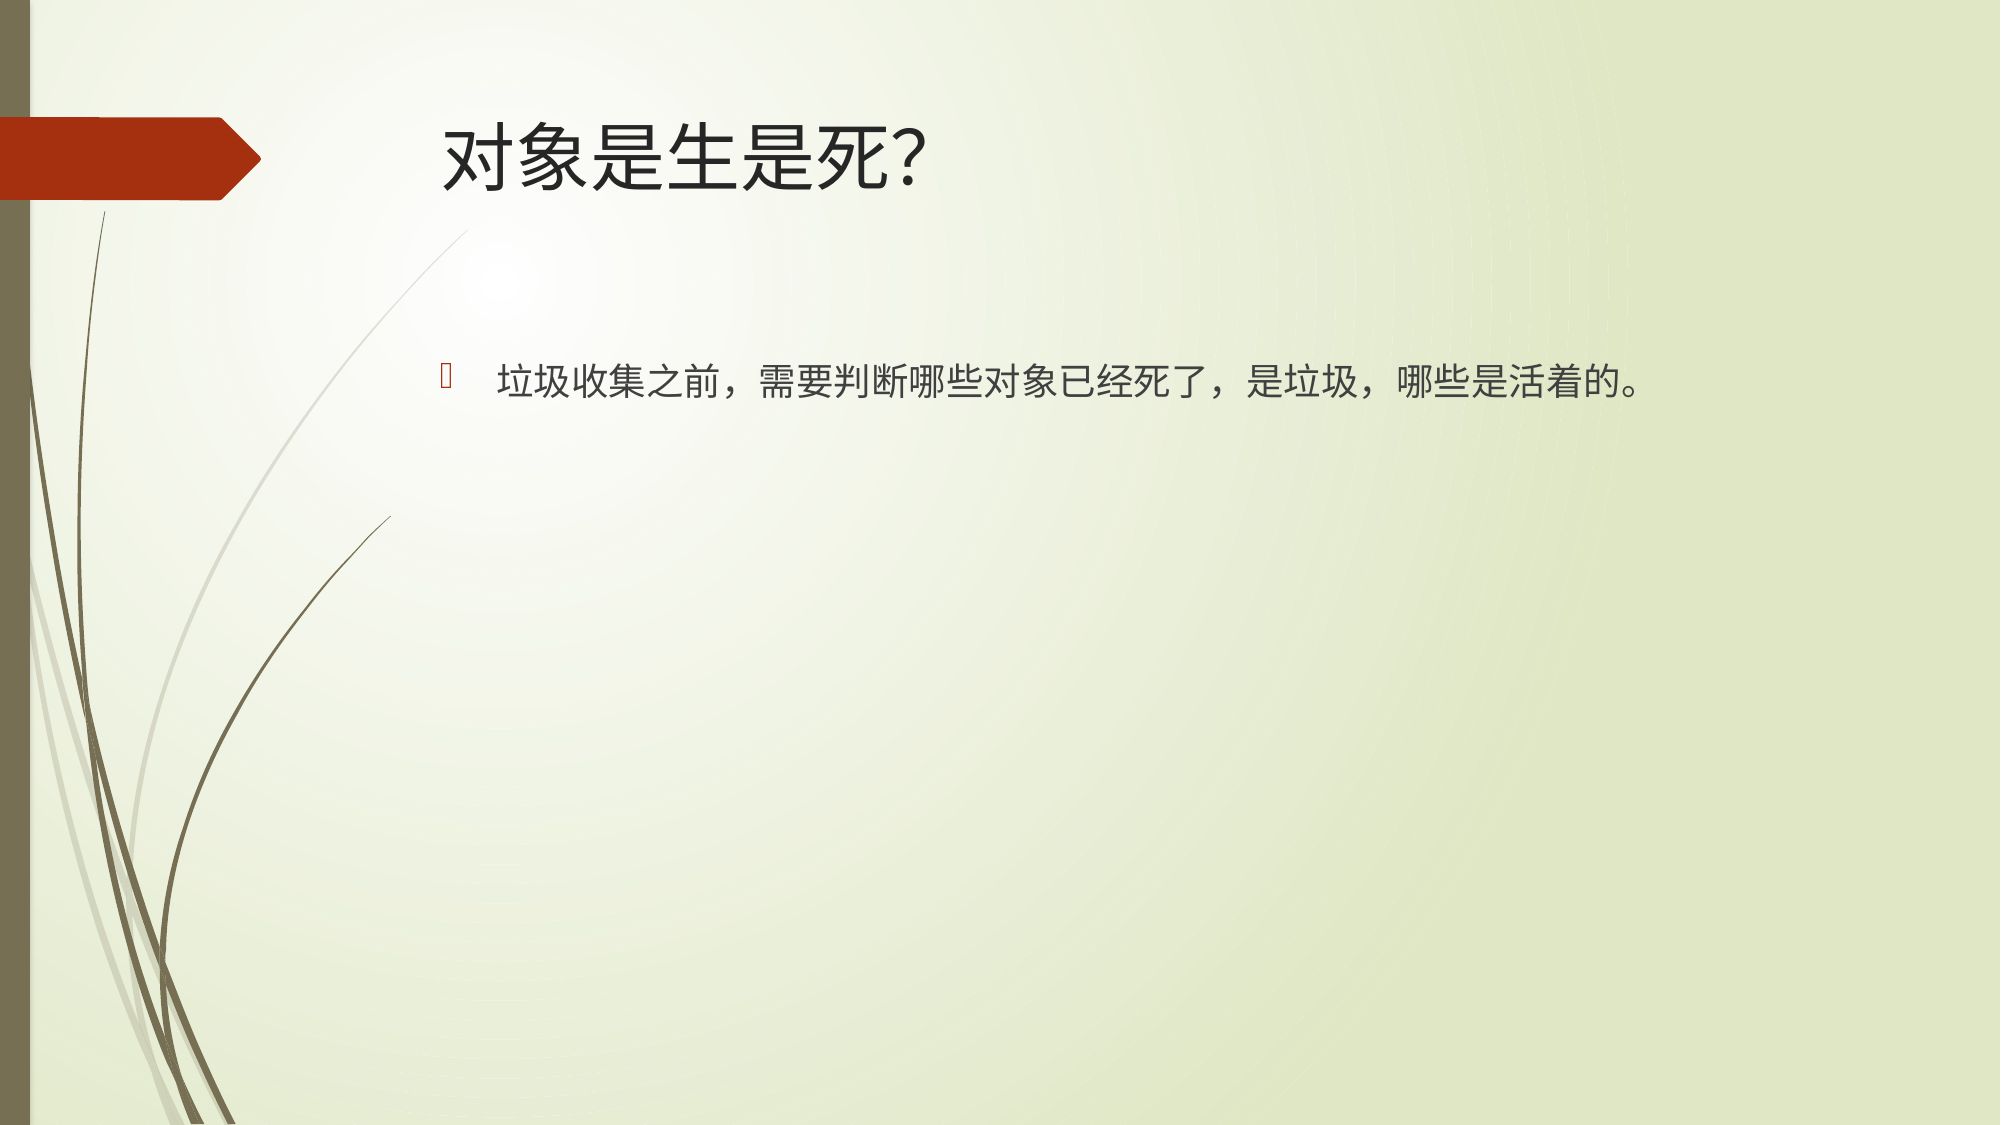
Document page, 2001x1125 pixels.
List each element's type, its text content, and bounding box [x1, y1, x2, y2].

list 垃圾收集之前，需要判断哪些对象已经死了，是垃圾，哪些是活着的。 [424, 350, 1888, 970]
title 对象是生是死？ [425, 102, 1888, 313]
